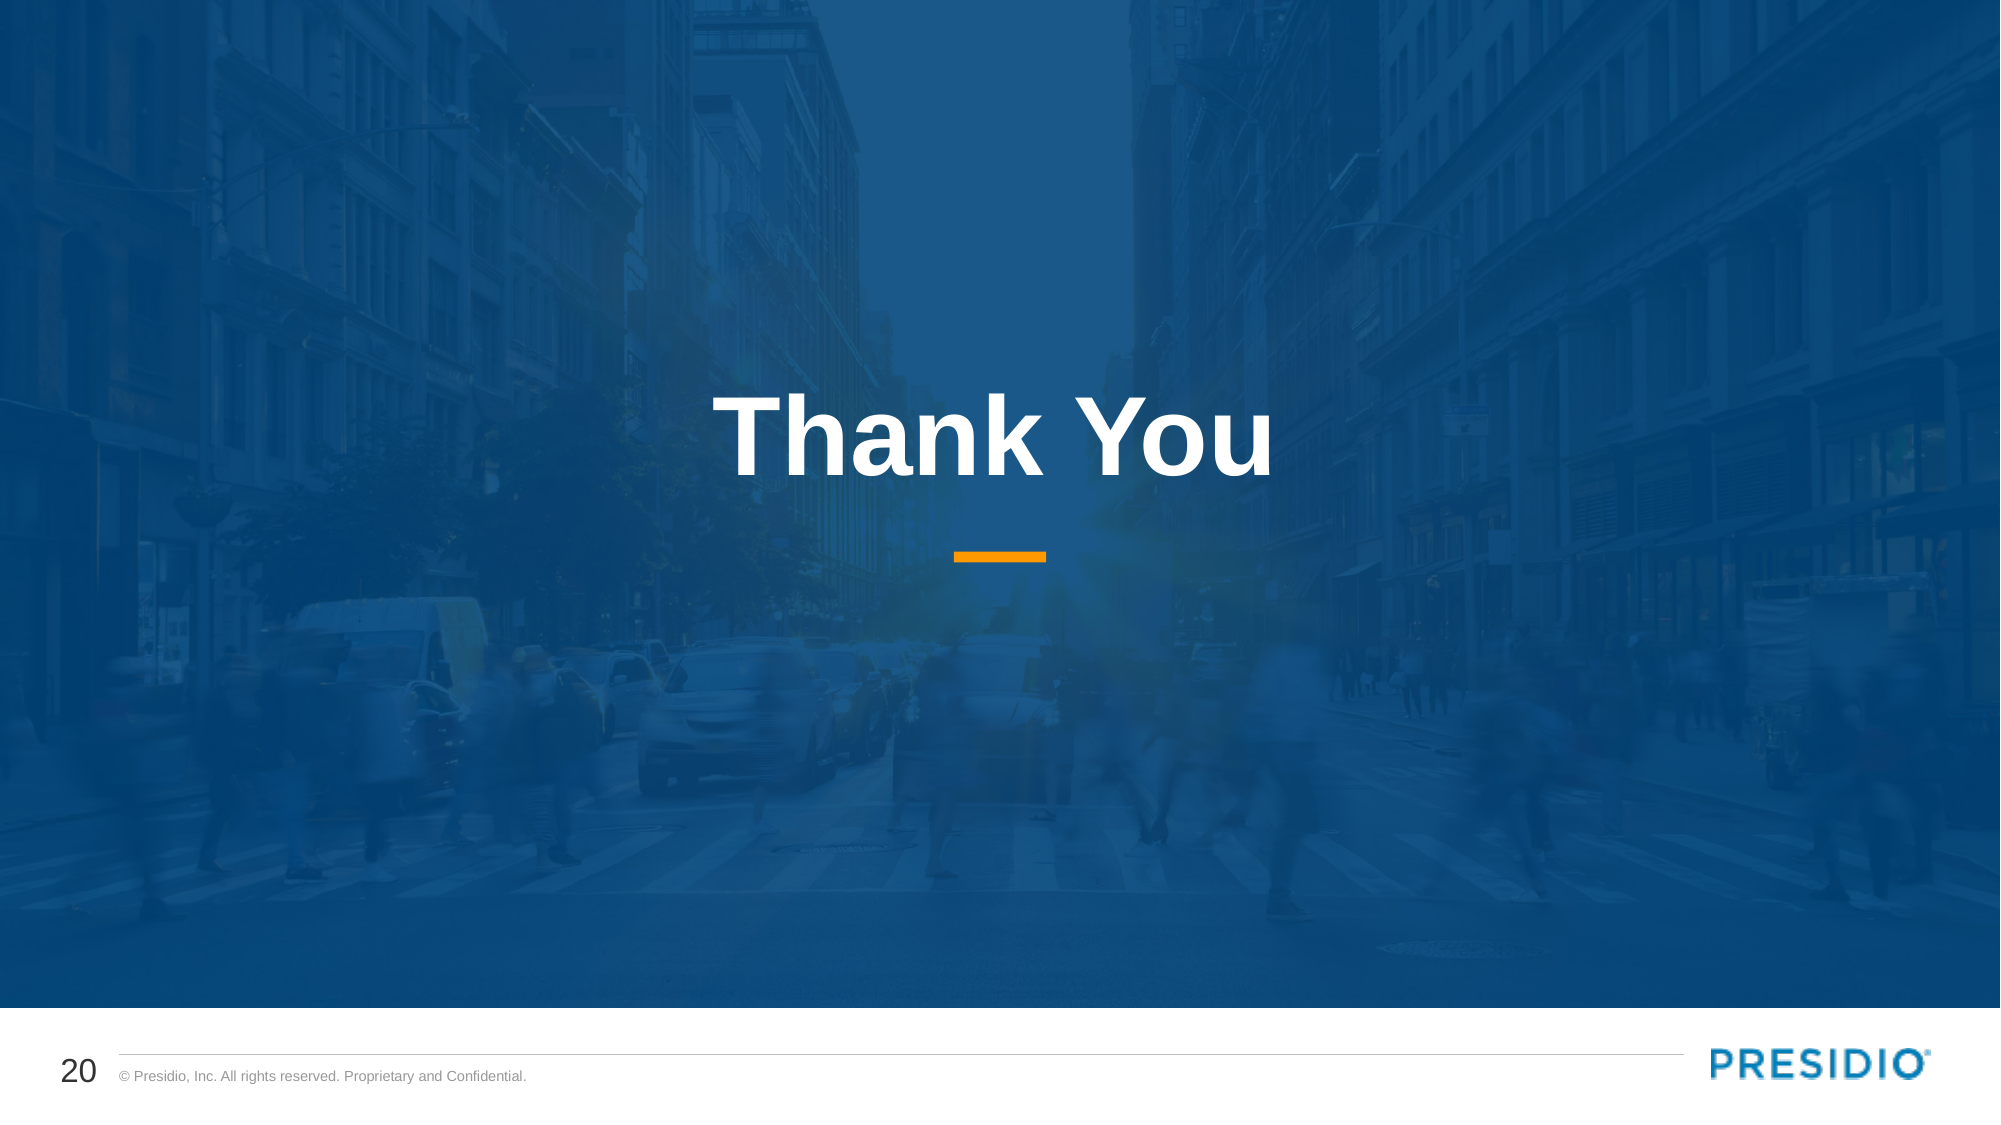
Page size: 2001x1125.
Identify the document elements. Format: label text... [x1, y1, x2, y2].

picture [1715, 1054, 1728, 1065]
slide_number 20 [0, 1039, 113, 1100]
picture [1711, 1048, 1931, 1080]
picture [0, 0, 2000, 1008]
title Thank You [112, 200, 1879, 508]
